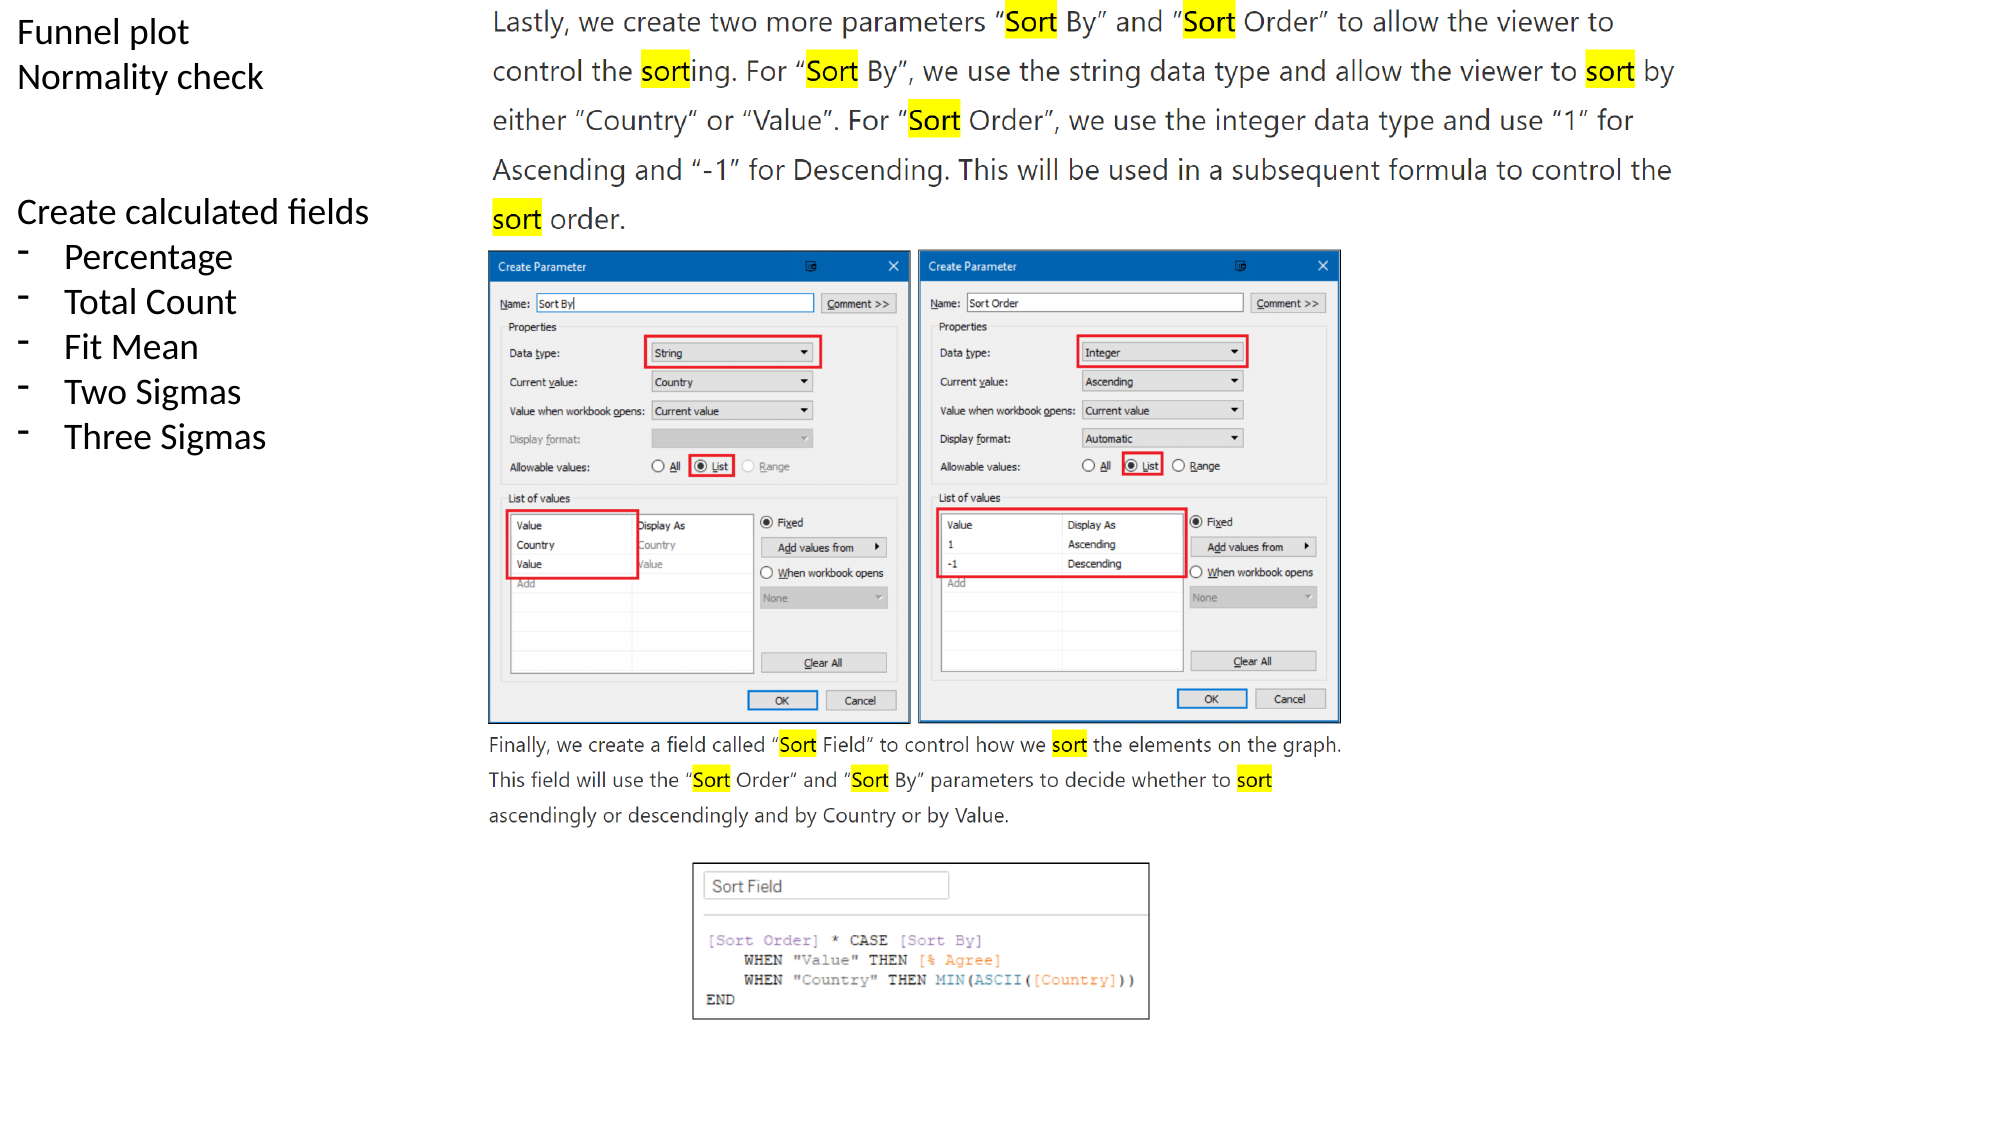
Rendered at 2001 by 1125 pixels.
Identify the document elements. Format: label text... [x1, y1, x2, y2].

picture [485, 0, 1686, 1026]
text_box Funnel plot Normality check Create calculated fields Percentage Total Count Fit Mean Two Sigmas Three Sigmas [2, 0, 385, 465]
